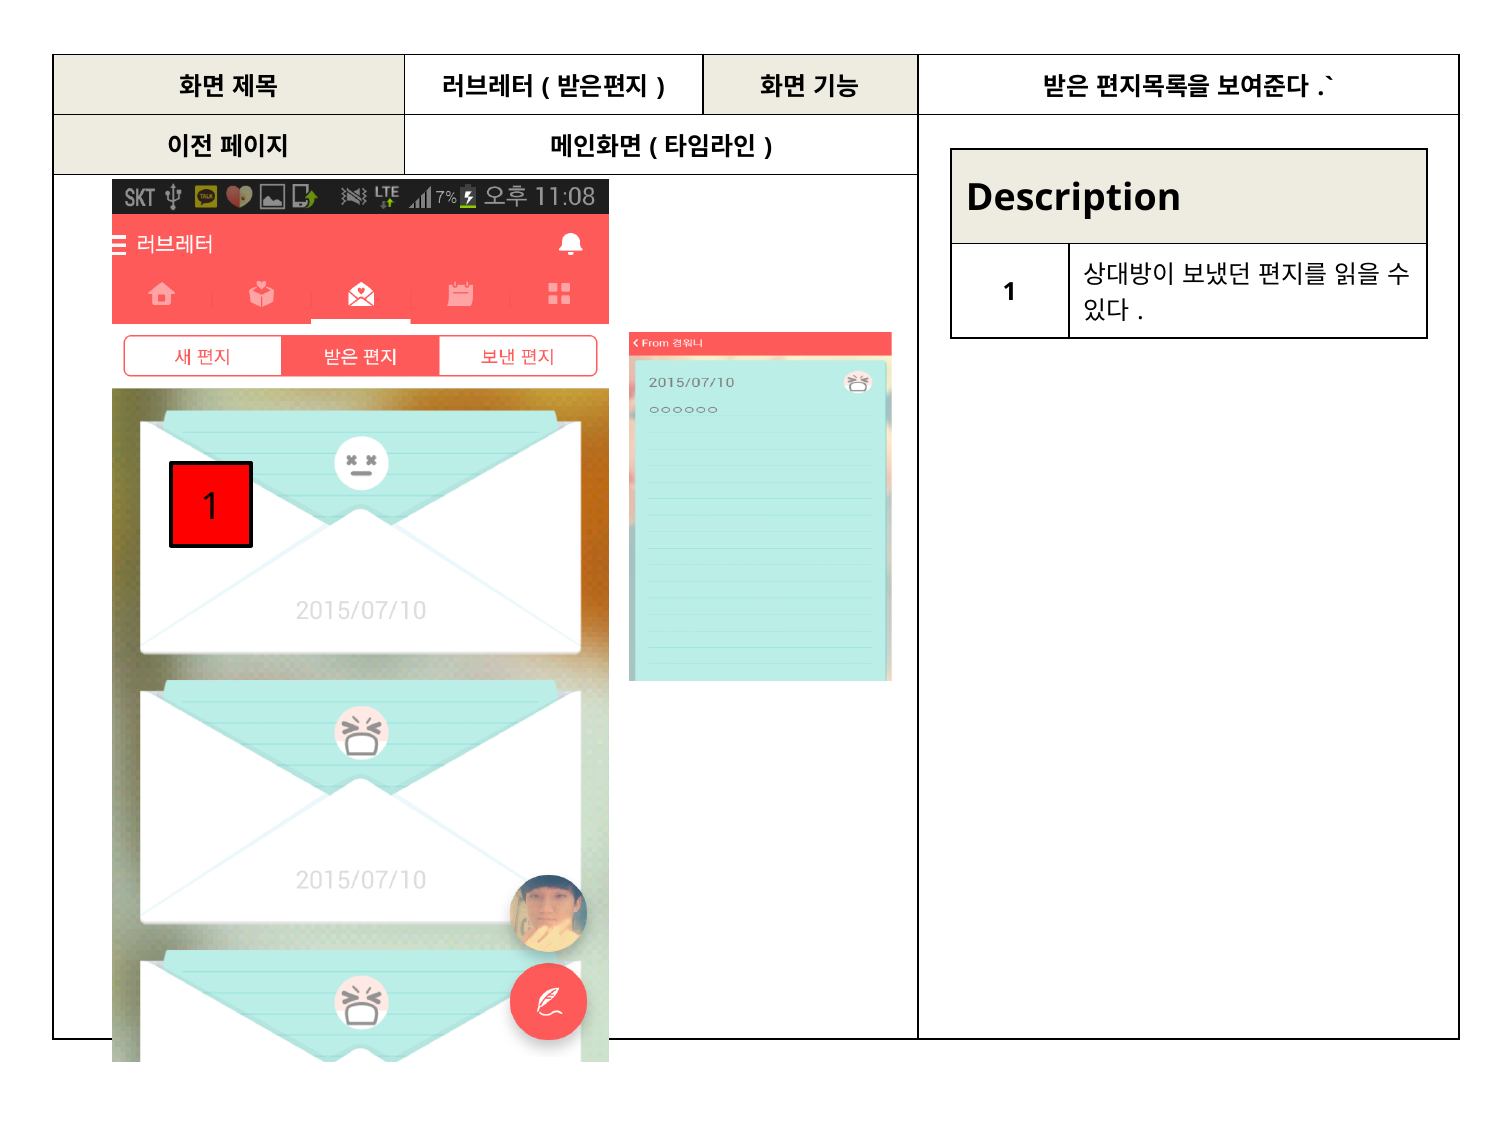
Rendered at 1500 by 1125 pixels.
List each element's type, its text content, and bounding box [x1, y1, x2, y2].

table_cell [919, 115, 1458, 1038]
table_header 화면 기능 [704, 55, 917, 114]
picture [628, 332, 892, 681]
table_cell 이전 페이지 [54, 115, 404, 174]
table_cell 1 [952, 244, 1068, 337]
table_header 받은 편지목록을 보여준다.` [919, 55, 1458, 114]
table_header Description [952, 150, 1426, 243]
picture [111, 179, 609, 1062]
table_cell [54, 175, 917, 1038]
table_cell 메인화면(타임라인) [405, 115, 917, 174]
table_header 화면 제목 [54, 55, 404, 114]
table_cell 상대방이 보냈던 편지를 읽을 수 있다. [1070, 244, 1426, 337]
table_header 러브레터(받은편지) [405, 55, 702, 114]
